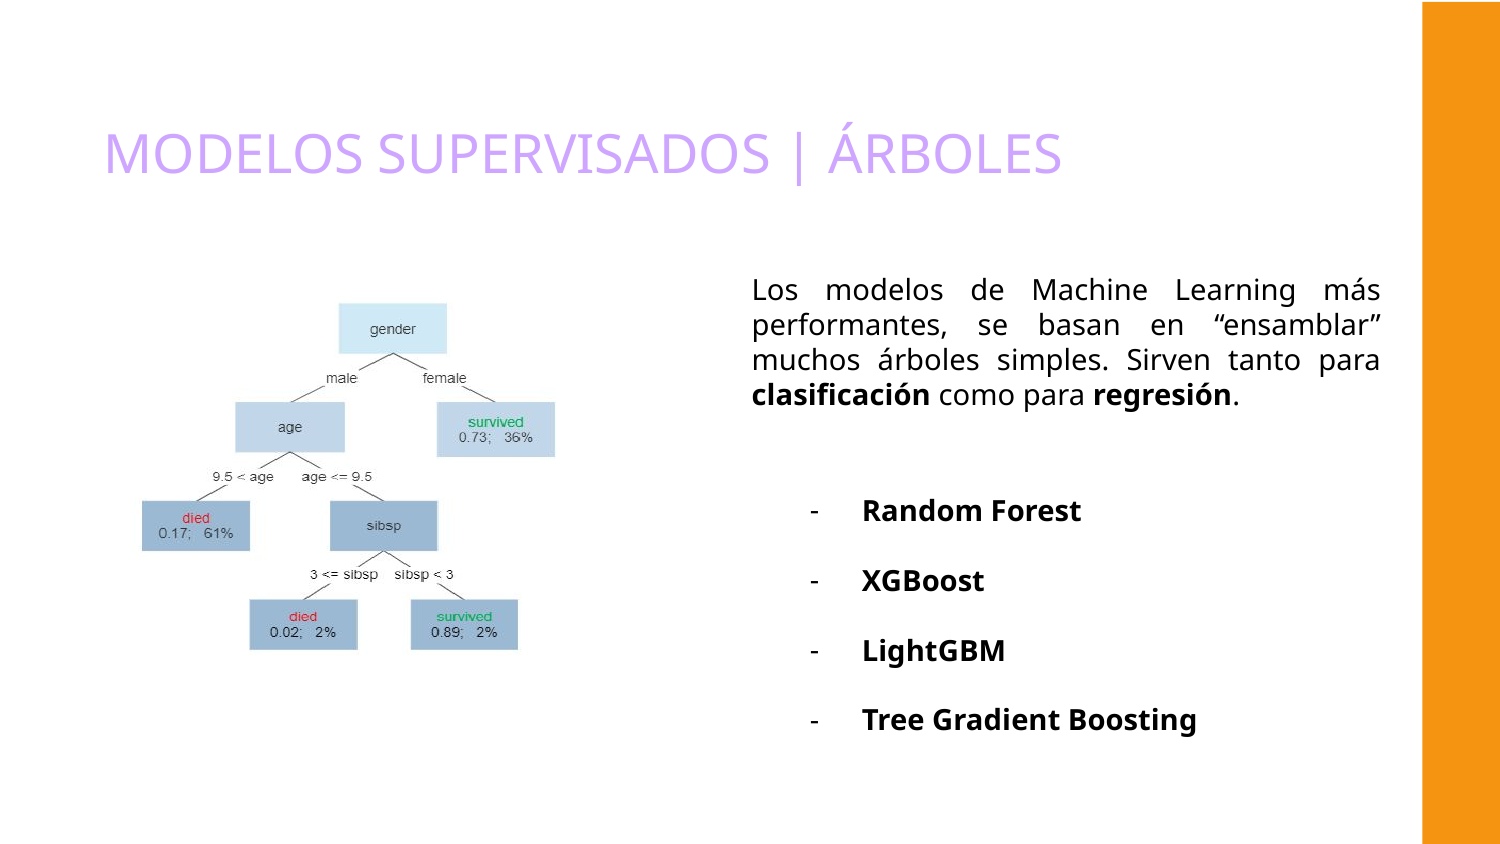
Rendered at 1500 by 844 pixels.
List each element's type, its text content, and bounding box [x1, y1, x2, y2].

title MODELOS SUPERVISADOS | ÁRBOLES [88, 104, 1385, 192]
text_box Los modelos de Machine Learning más performantes, se basan en “ensamblar” muchos árboles simples. Sirven tanto para clasificación como para regresión. [736, 256, 1397, 443]
text_box [1422, 1, 1500, 844]
picture [130, 289, 617, 710]
text_box Random Forest XGBoost LightGBM Tree Gradient Boosting [771, 442, 1442, 789]
